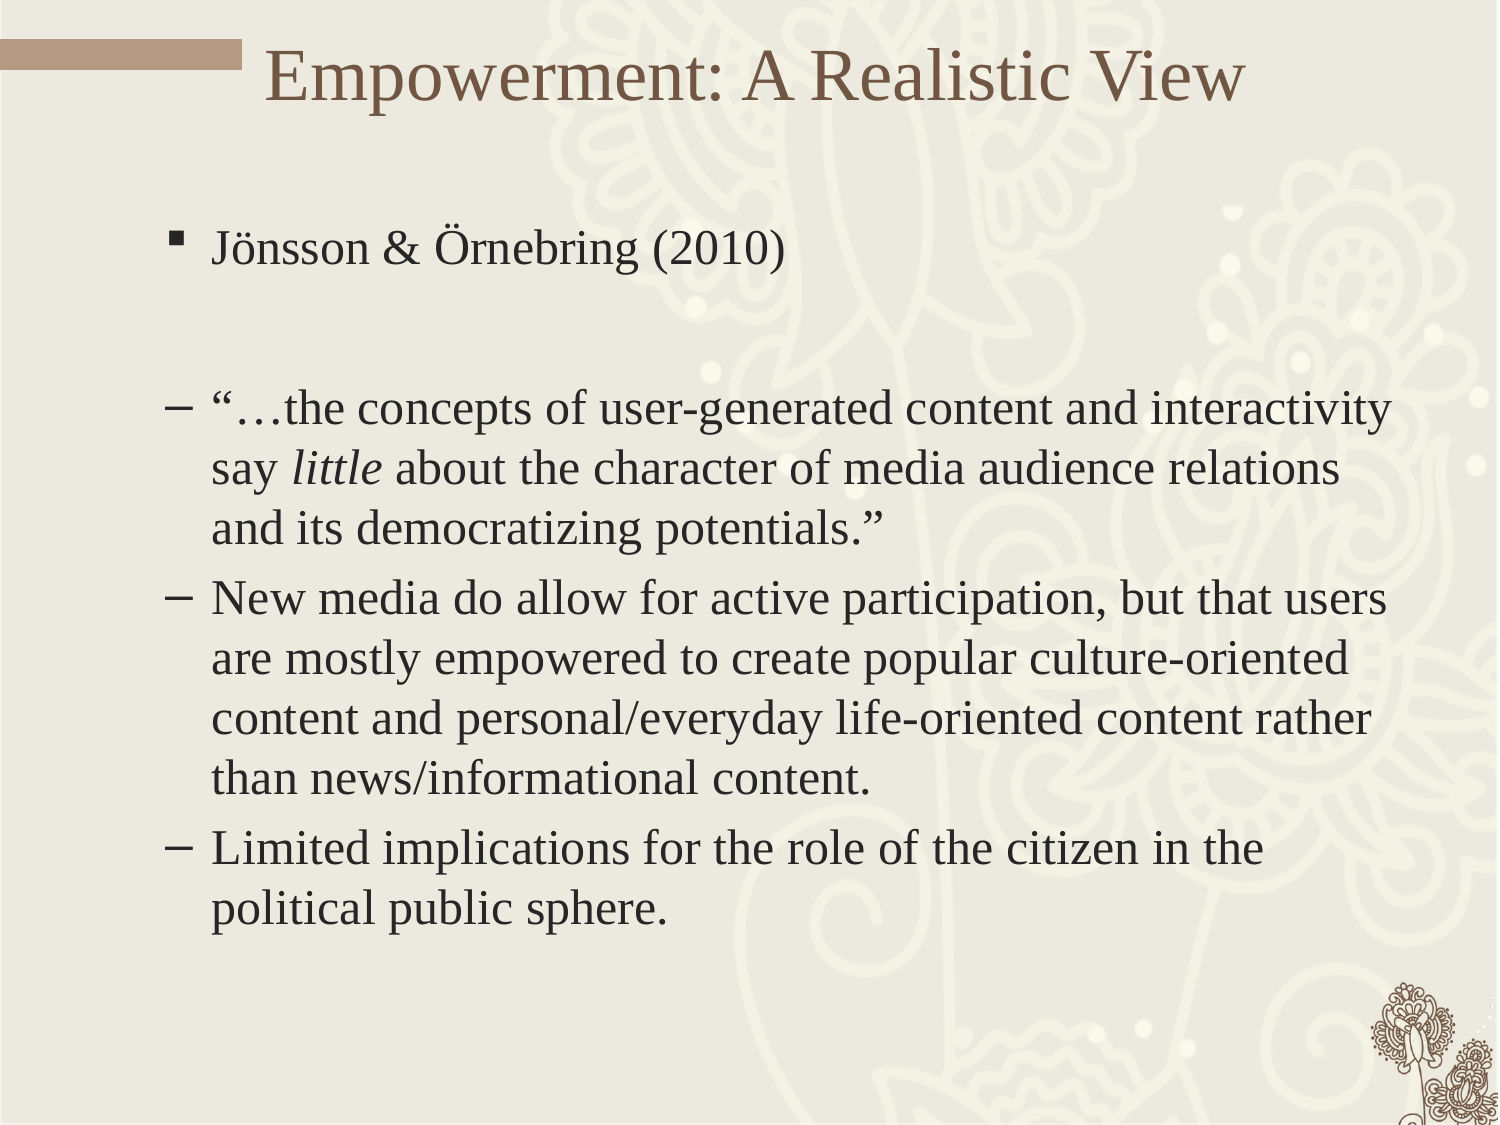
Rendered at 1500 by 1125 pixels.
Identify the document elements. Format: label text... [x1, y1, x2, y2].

picture [0, 0, 1498, 1125]
list Jönsson & Örnebring (2010) “…the concepts of user-generated content and interactivity say little about the character of media audience relations and its democratizing potentials.” New media do allow for active participation, but that users are mostly empowered to create popular culture-oriented content and personal/everyday life-oriented content rather than news/informational content. Limited implications for the role of the citizen in the political public sphere. [75, 137, 1435, 1083]
title Empowerment: A Realistic View [249, 62, 1290, 137]
